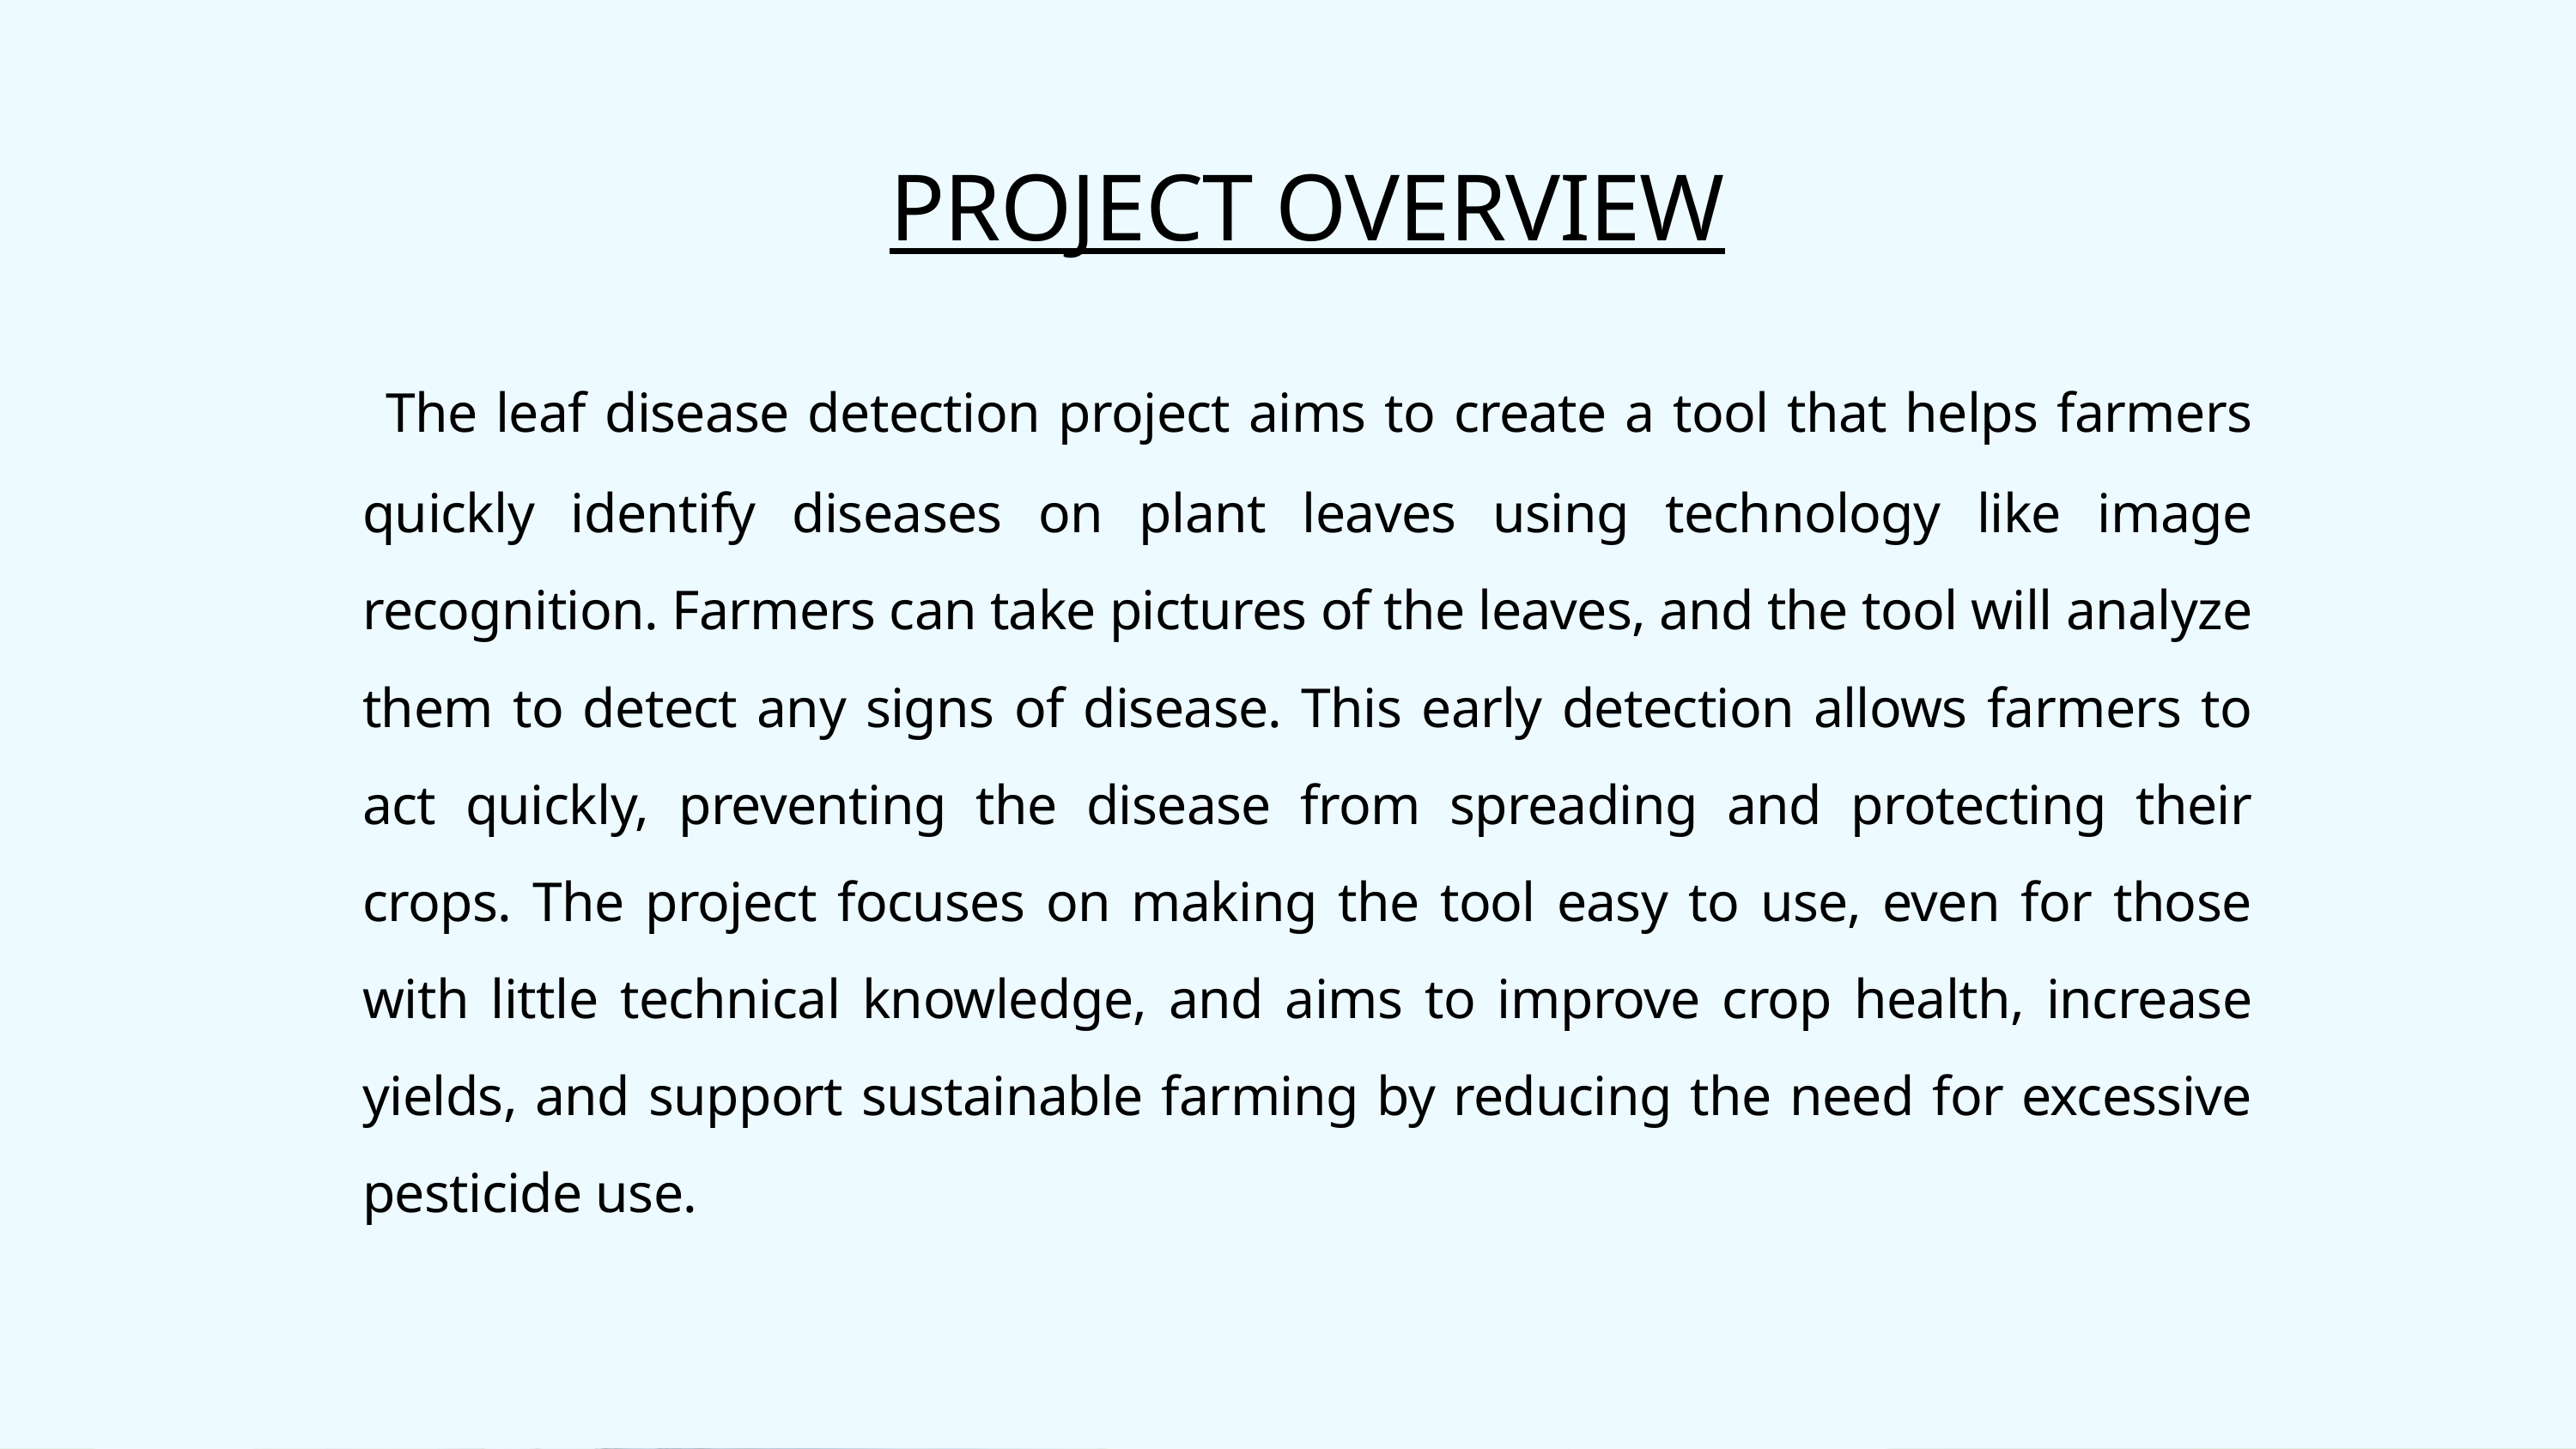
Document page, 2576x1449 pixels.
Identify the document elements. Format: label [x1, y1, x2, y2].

text_box [0, 0, 2576, 1449]
